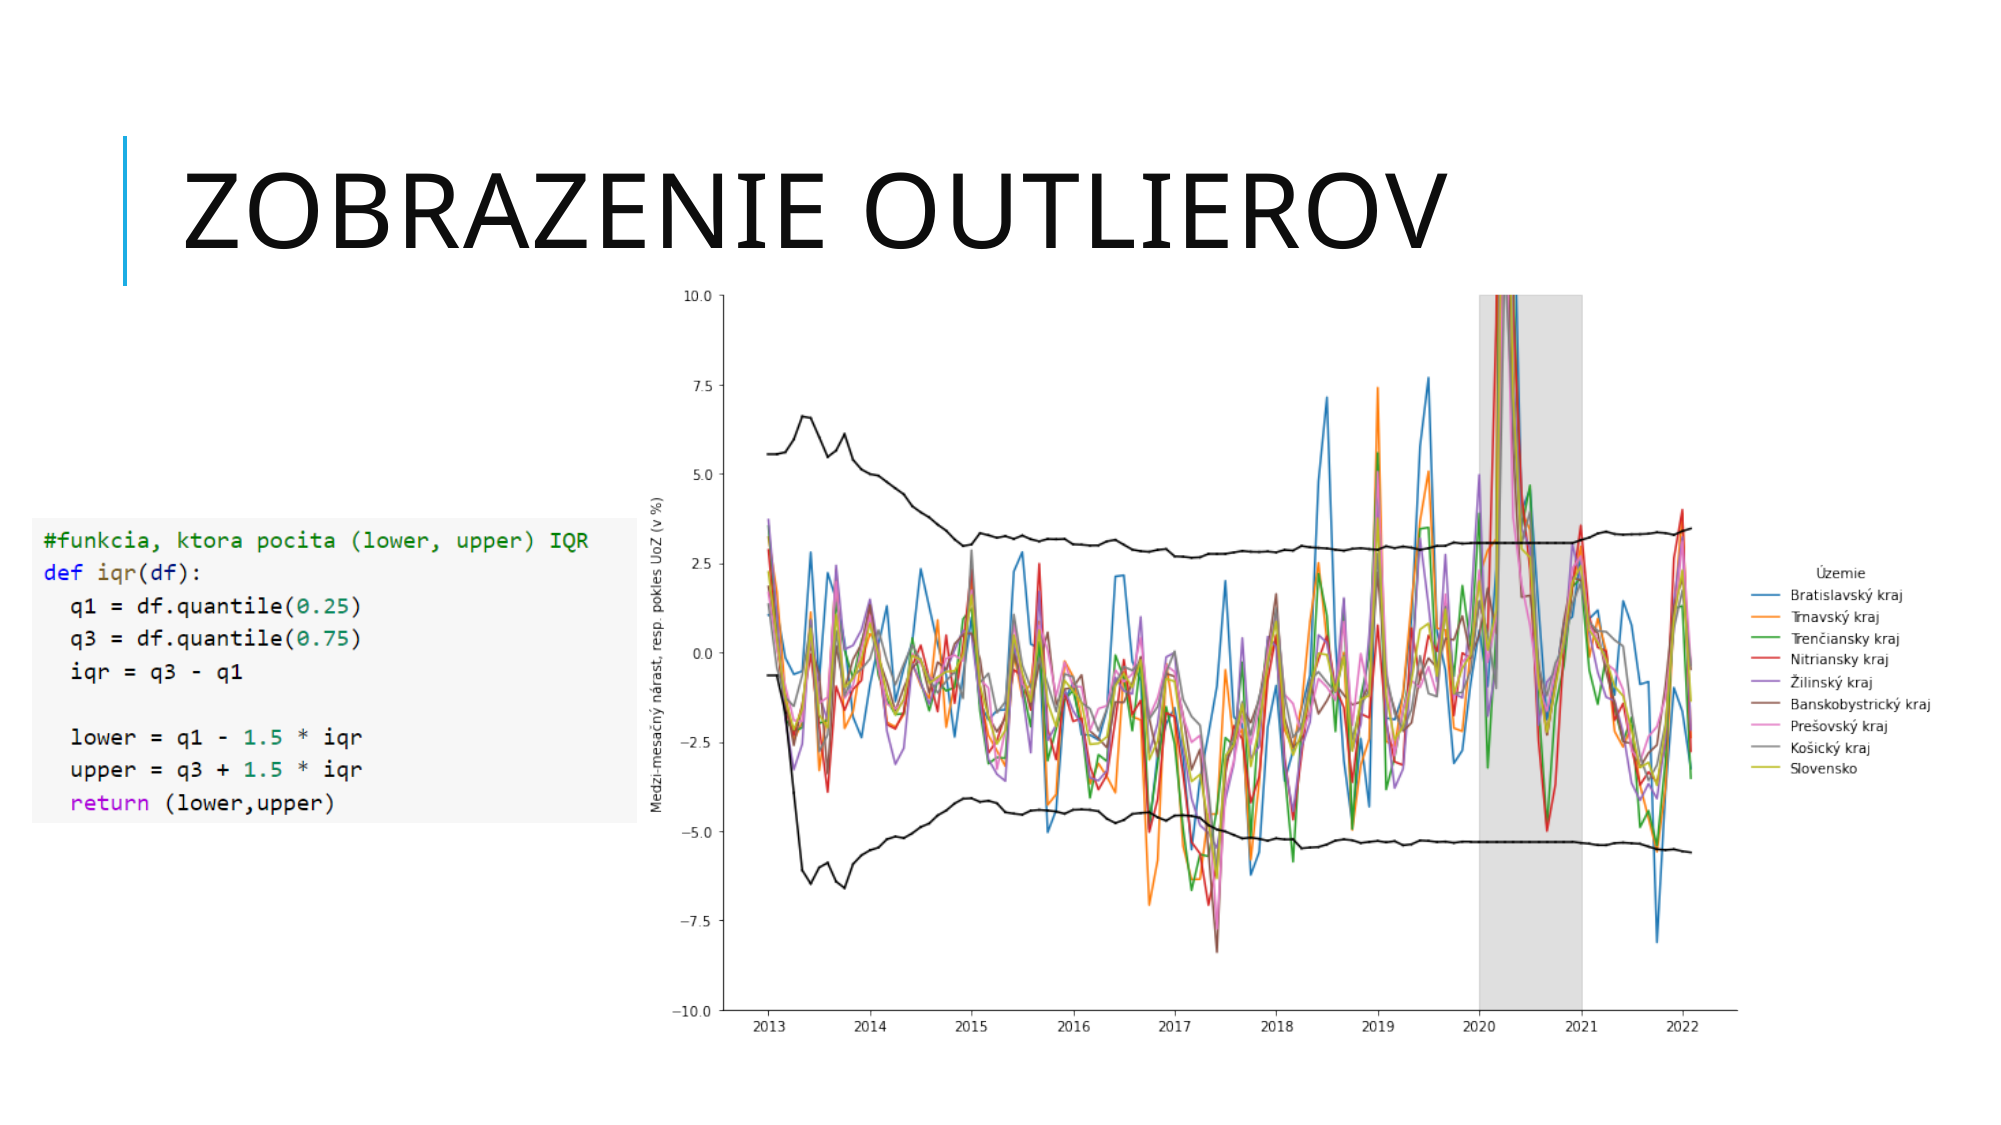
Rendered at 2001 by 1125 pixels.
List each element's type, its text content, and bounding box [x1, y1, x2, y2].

picture [32, 517, 637, 824]
title zobrAZENIE oUTLIEROV [168, 96, 1763, 342]
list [641, 281, 1942, 1038]
